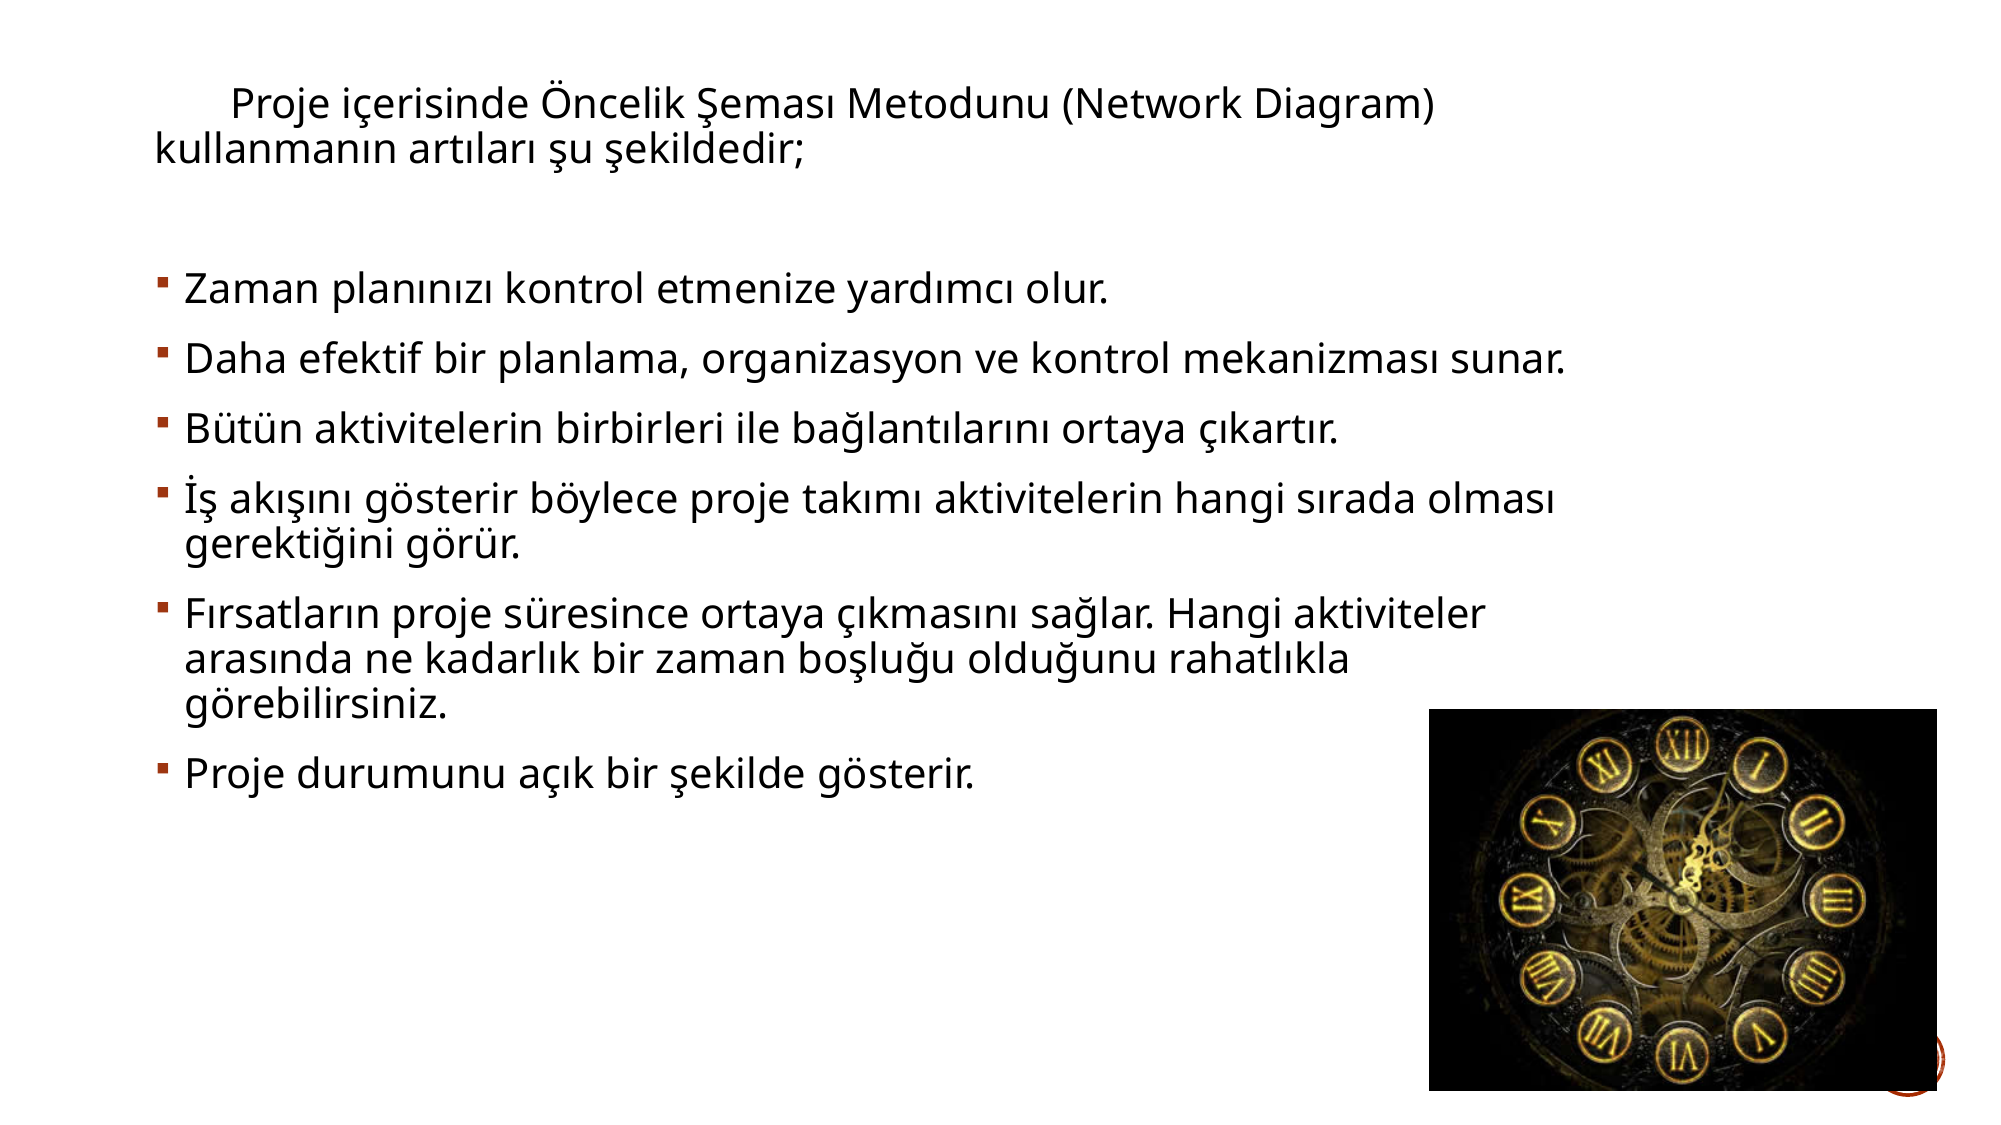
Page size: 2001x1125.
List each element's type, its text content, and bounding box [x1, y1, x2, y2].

picture [1429, 709, 1937, 1091]
list Proje içerisinde Öncelik Şeması Metodunu (Network Diagram) kullanmanın artıları şu şekildedir; Zaman planınızı kontrol etmenize yardımcı olur. Daha efektif bir planlama, organizasyon ve kontrol mekanizması sunar. Bütün aktivitelerin birbirleri ile bağlantılarını ortaya çıkartır. İş akışını gösterir böylece proje takımı aktivitelerin hangi sırada olması gerektiğini görür. Fırsatların proje süresince ortaya çıkmasını sağlar. Hangi aktiviteler arasında ne kadarlık bir zaman boşluğu olduğunu rahatlıkla görebilirsiniz. Proje durumunu açık bir şekilde gösterir. [139, 74, 1608, 1091]
